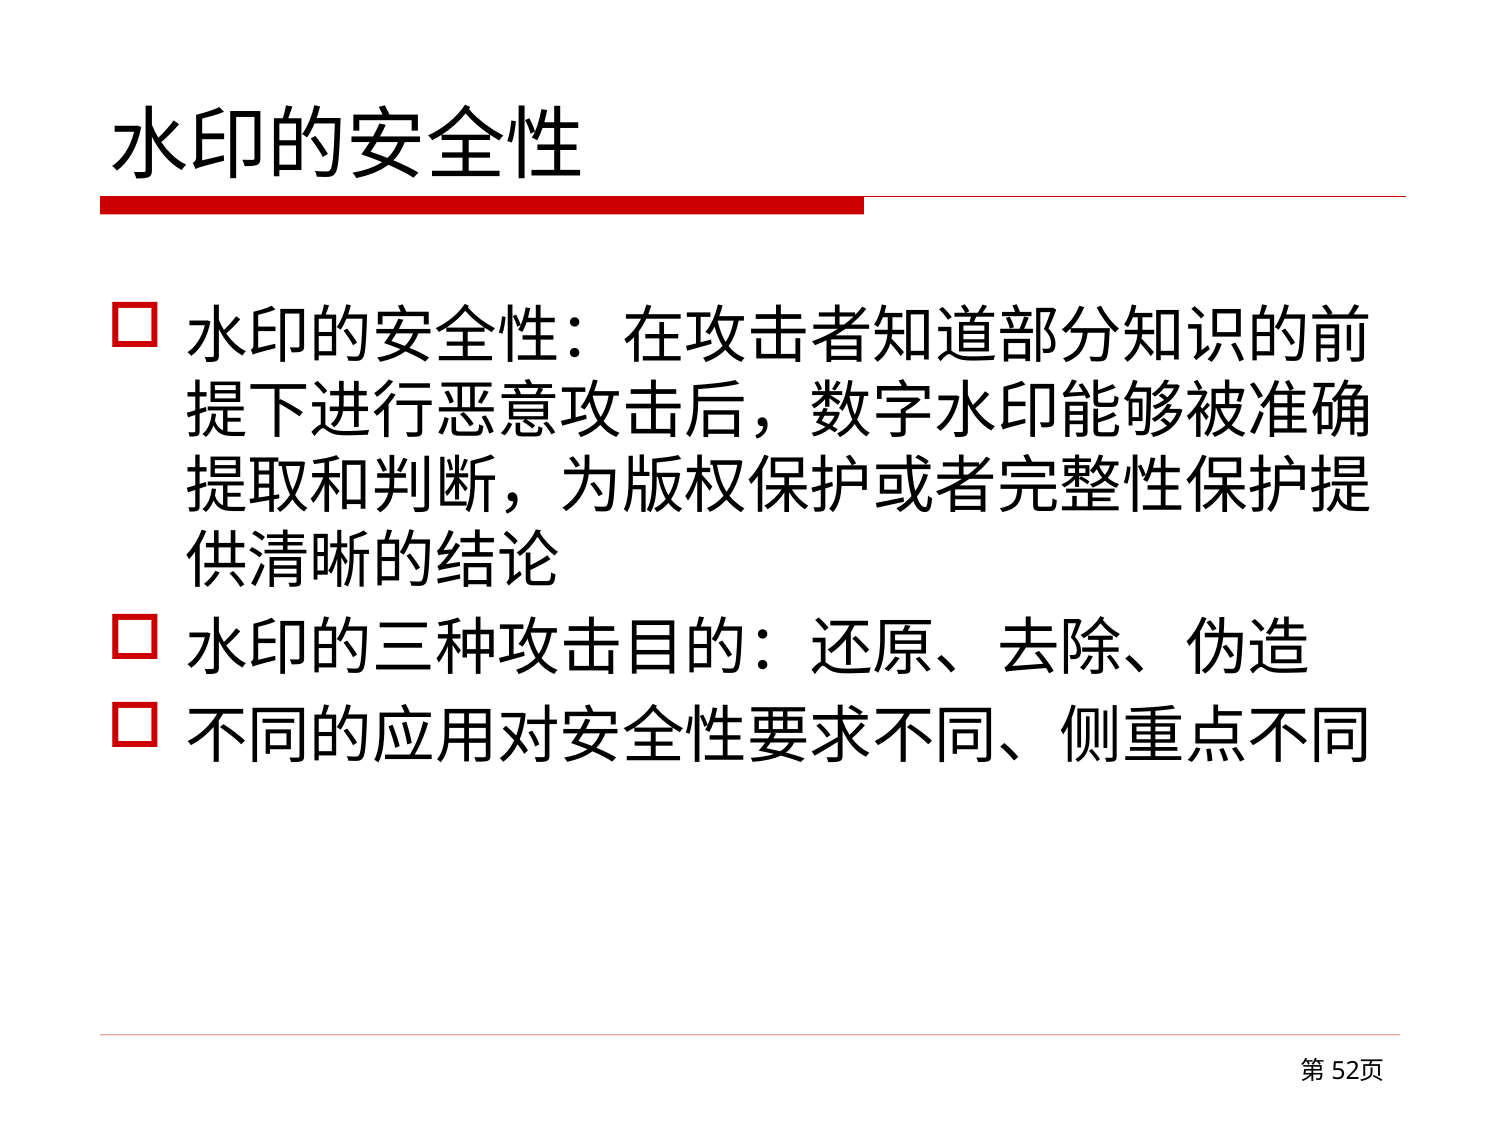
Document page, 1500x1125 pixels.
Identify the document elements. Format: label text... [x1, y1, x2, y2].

list 水印的安全性：在攻击者知道部分知识的前提下进行恶意攻击后，数字水印能够被准确提取和判断，为版权保护或者完整性保护提供清晰的结论 水印的三种攻击目的：还原、去除、伪造 不同的应用对安全性要求不同、侧重点不同 [92, 287, 1406, 988]
slide_number [1074, 1046, 1401, 1103]
title 水印的安全性 [94, 50, 1407, 197]
